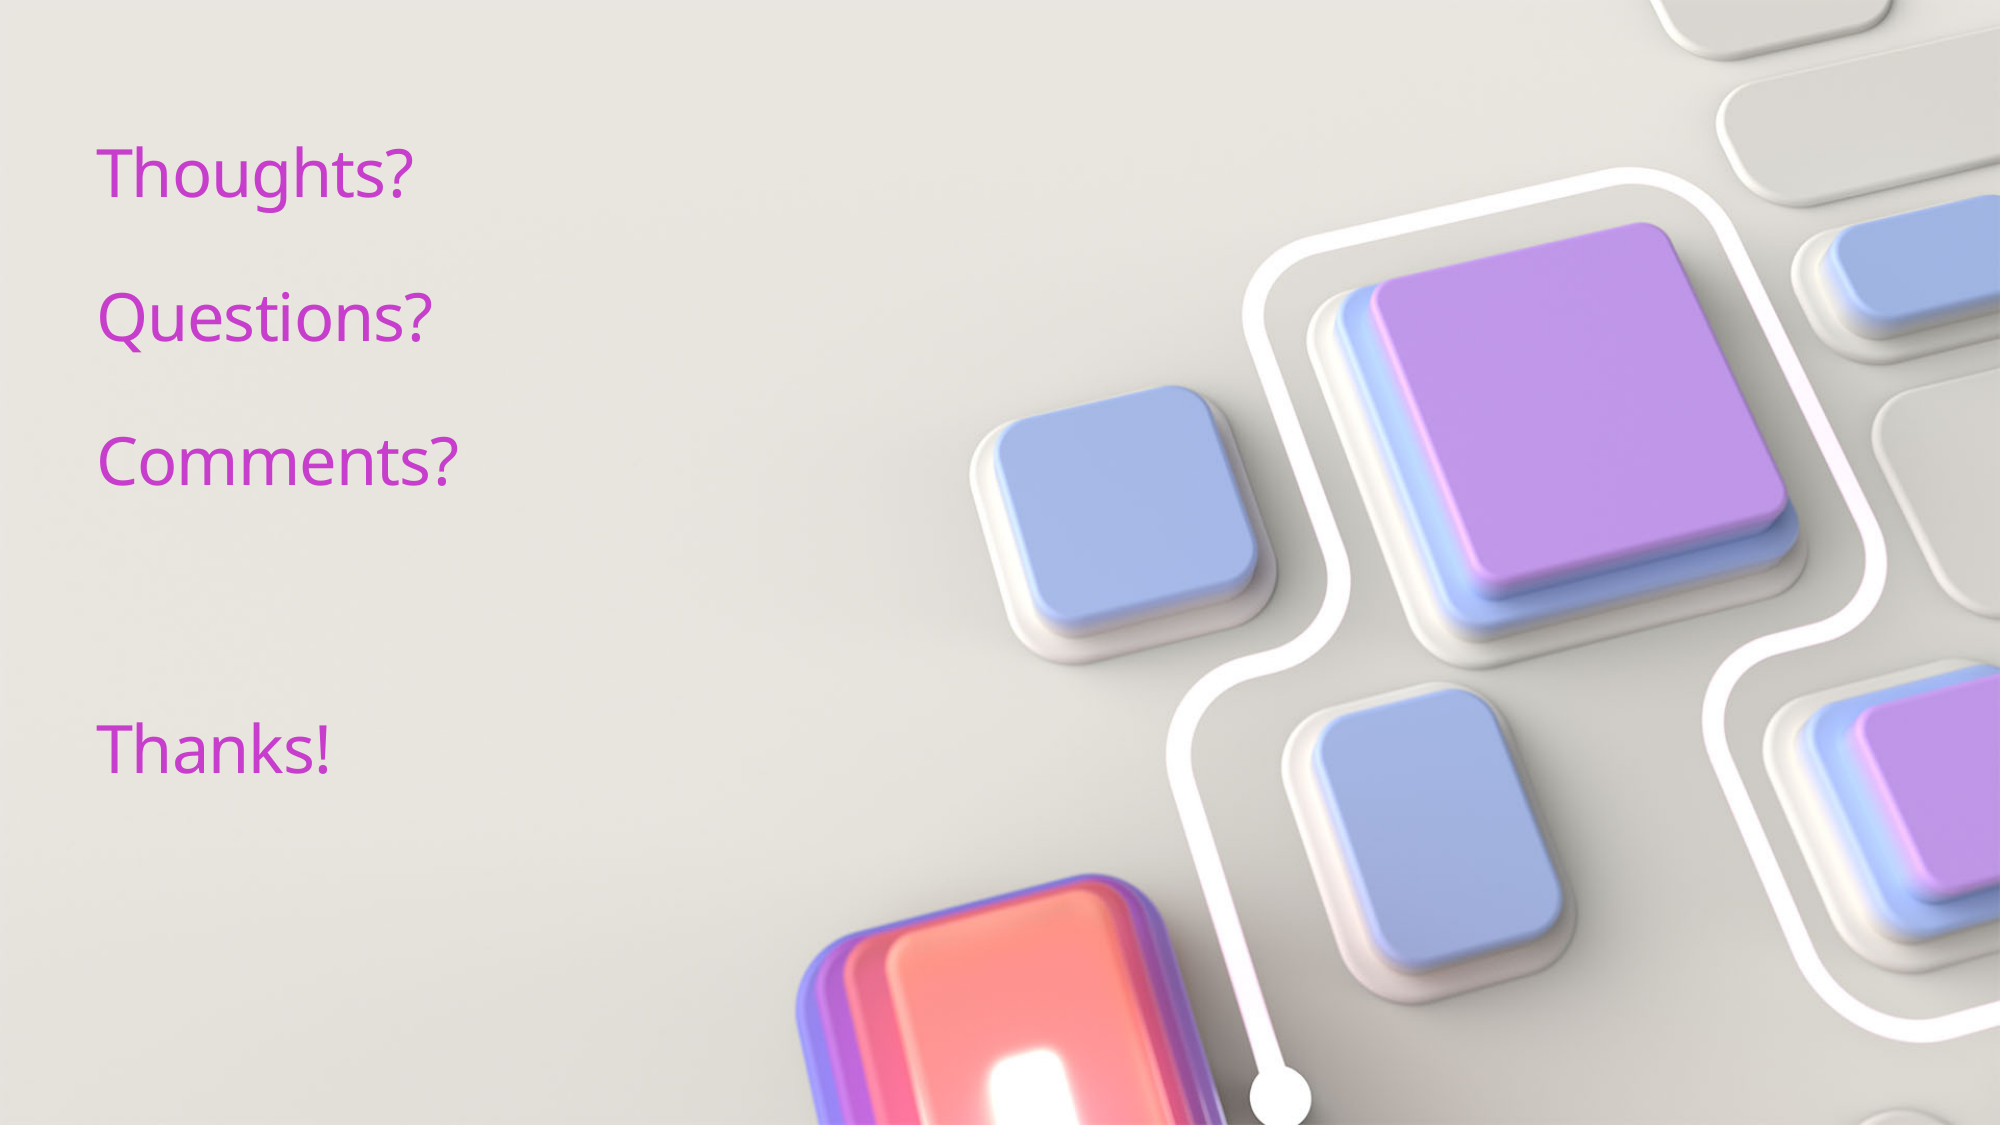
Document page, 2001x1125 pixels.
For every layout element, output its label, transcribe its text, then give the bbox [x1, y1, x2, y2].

picture [0, 0, 2000, 1125]
title Thoughts? Questions? Comments? Thanks! [96, 133, 879, 788]
